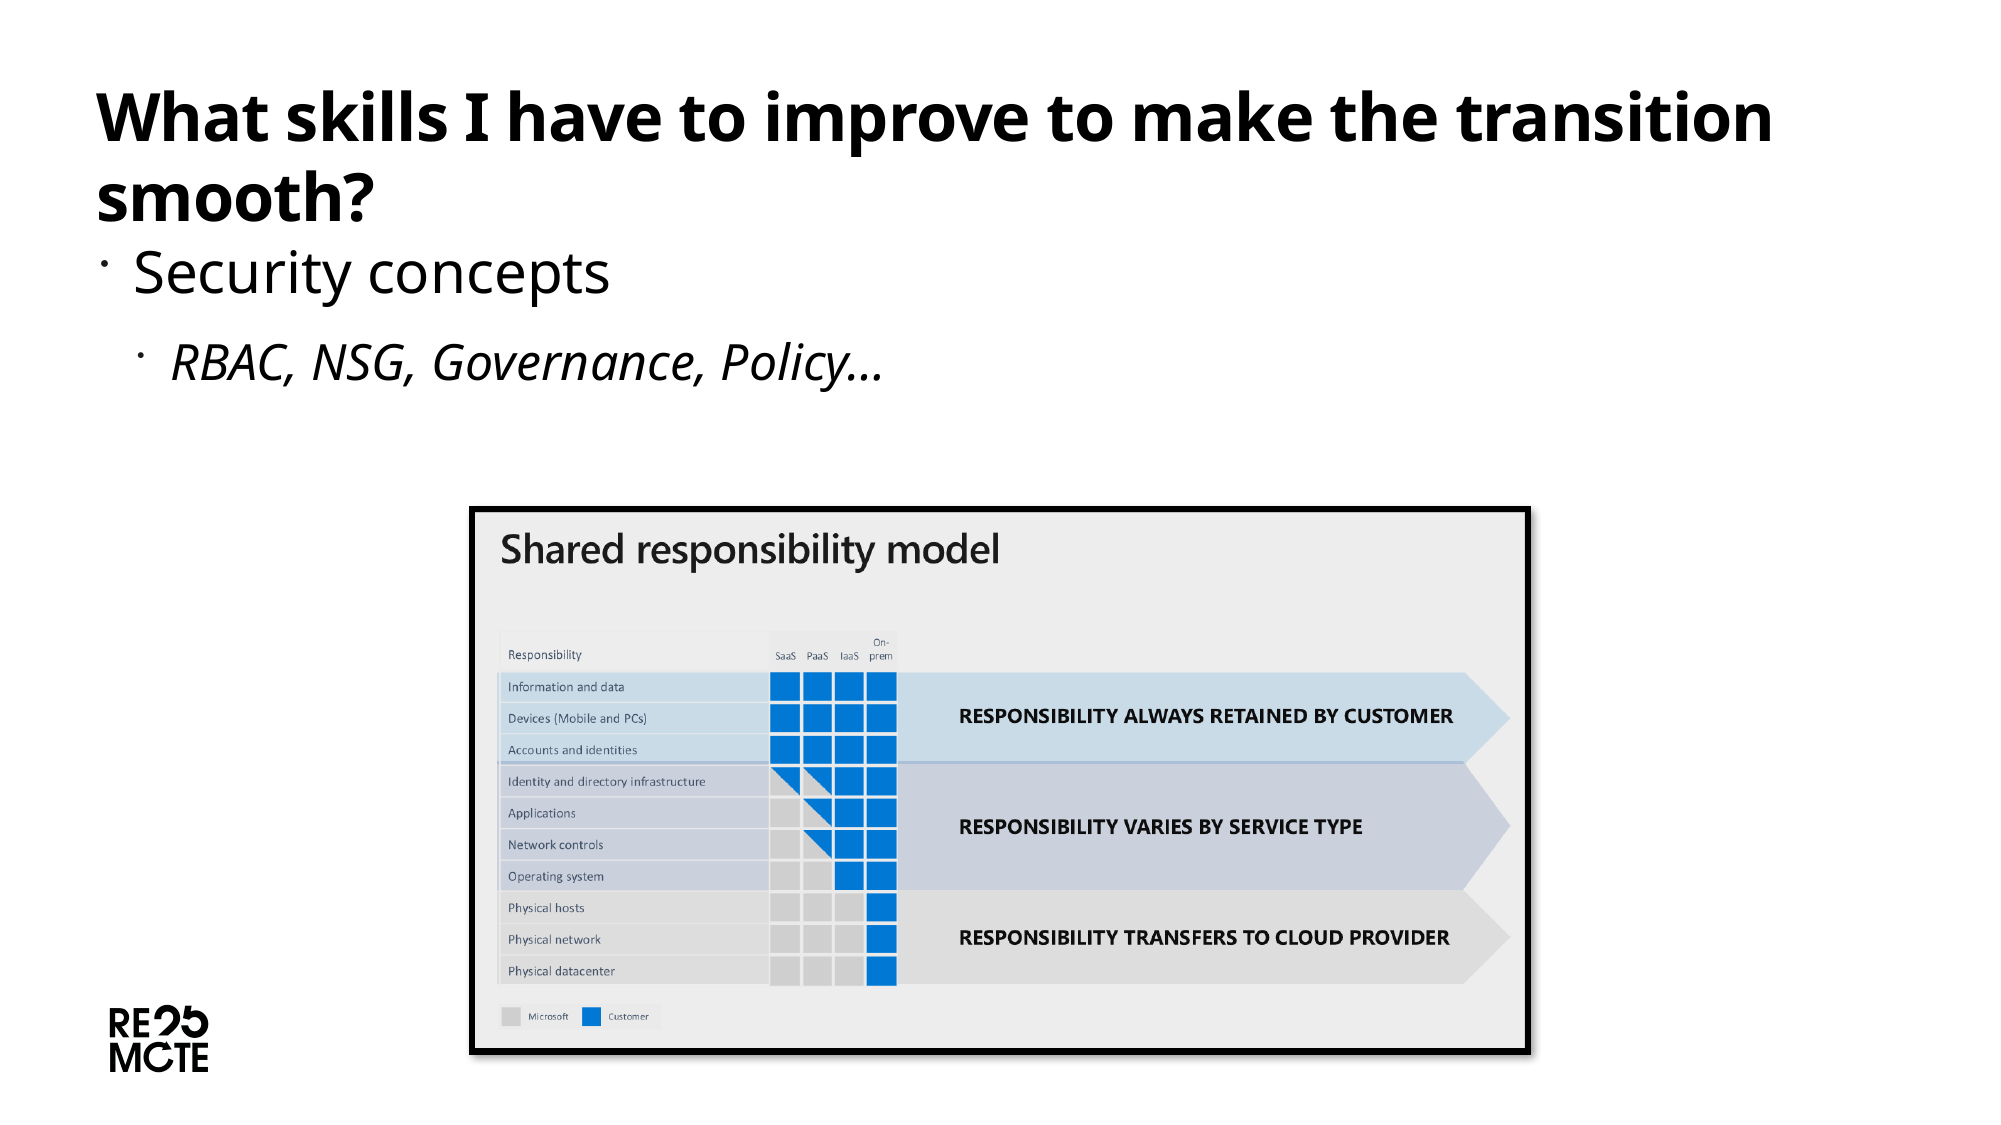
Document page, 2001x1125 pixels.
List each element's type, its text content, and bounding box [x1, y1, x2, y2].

list Security concepts RBAC, NSG, Governance, Policy… [95, 235, 1211, 392]
title What skills I have to improve to make the transition smooth? [96, 75, 1904, 156]
picture [474, 512, 1526, 1049]
picture [96, 990, 222, 1087]
